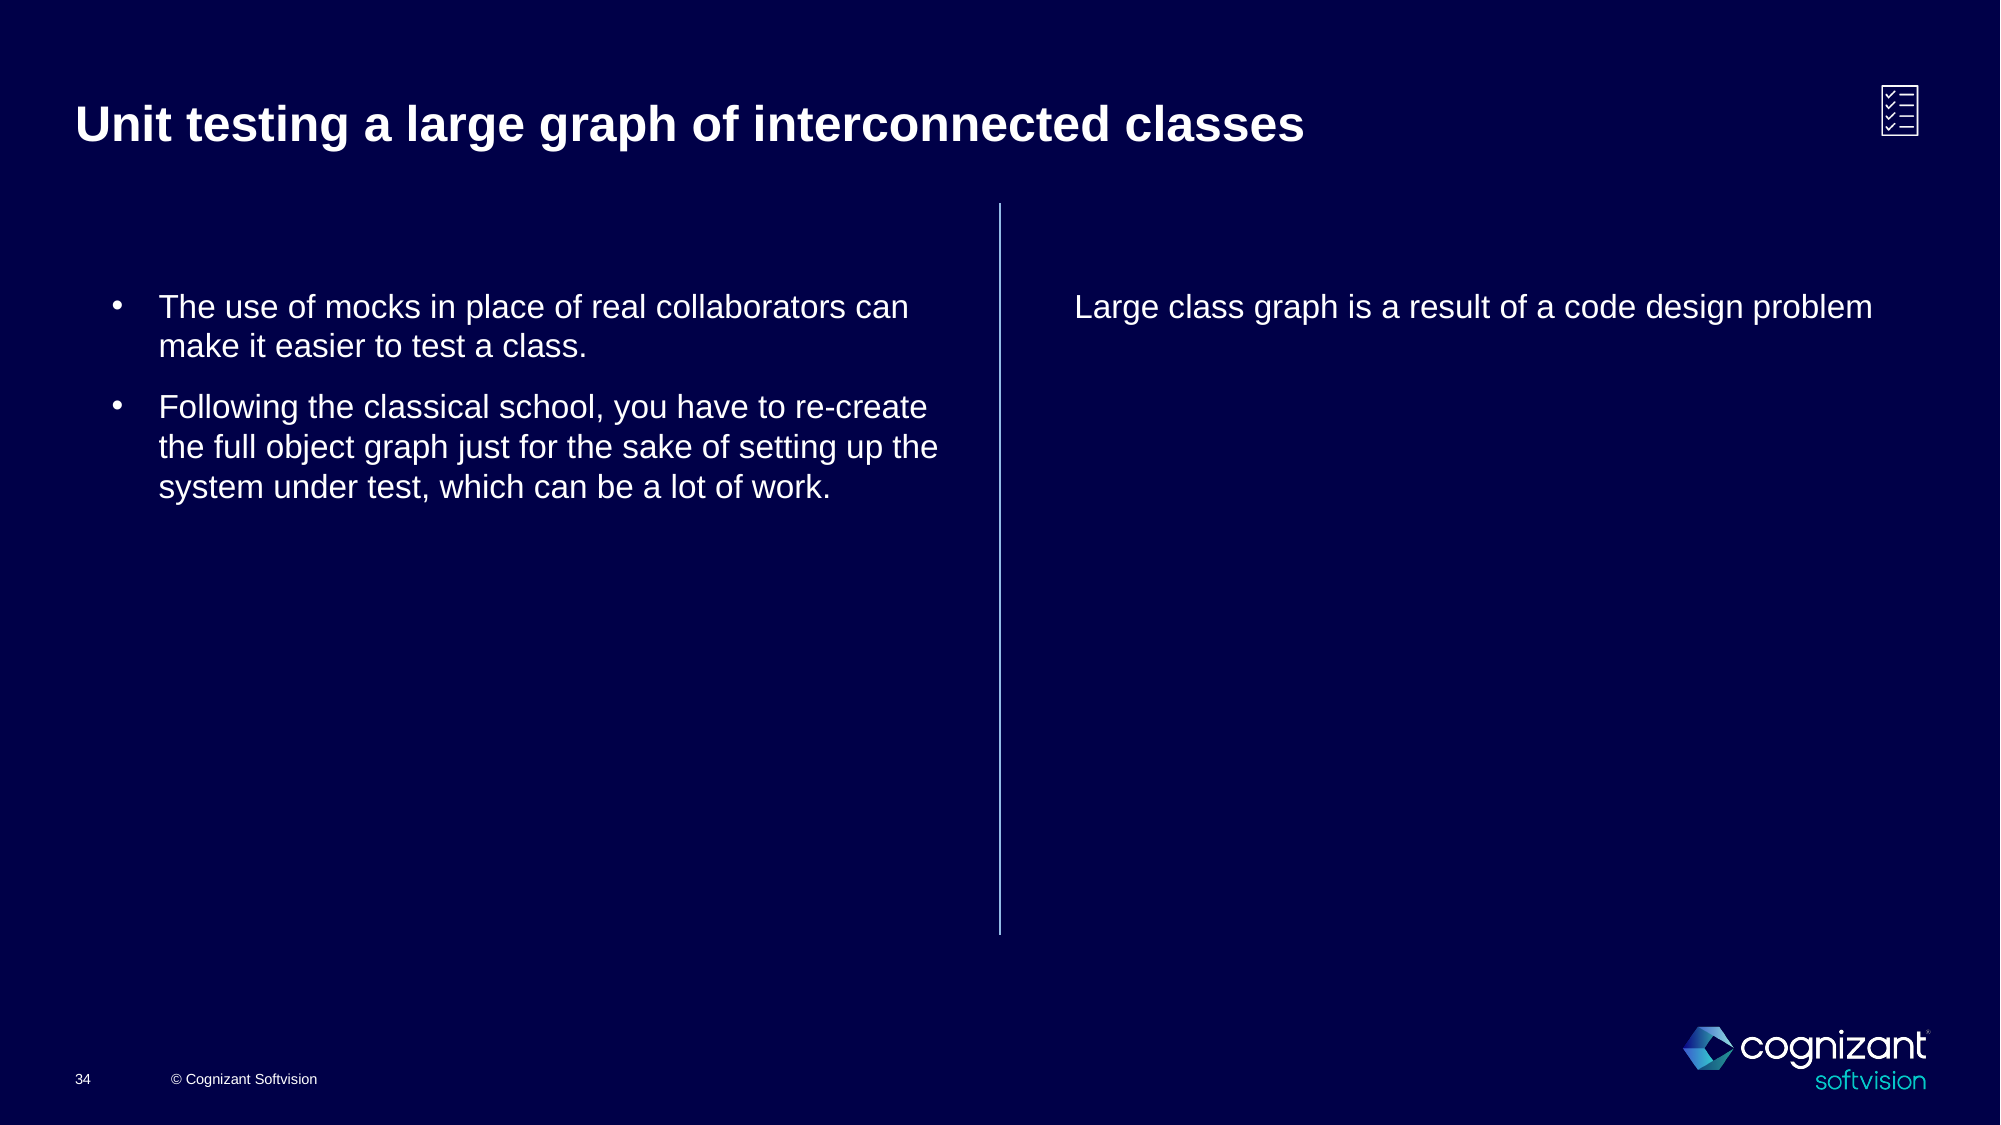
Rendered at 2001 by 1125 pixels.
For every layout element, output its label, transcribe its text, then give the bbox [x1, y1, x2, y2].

list The use of mocks in place of real collaborators can make it easier to test a class. Following the classical school, you have to re-create the full object graph just for the sake of setting up the system under test, which can be a lot of work. [74, 284, 945, 947]
slide_number 34 [75, 1056, 133, 1088]
footer © Cognizant Softvision [171, 1056, 368, 1088]
title Unit testing a large graph of interconnected classes [75, 91, 1848, 142]
list Large class graph is a result of a code design problem [1036, 284, 1907, 947]
picture [1874, 84, 1926, 136]
picture [1663, 1005, 1949, 1110]
